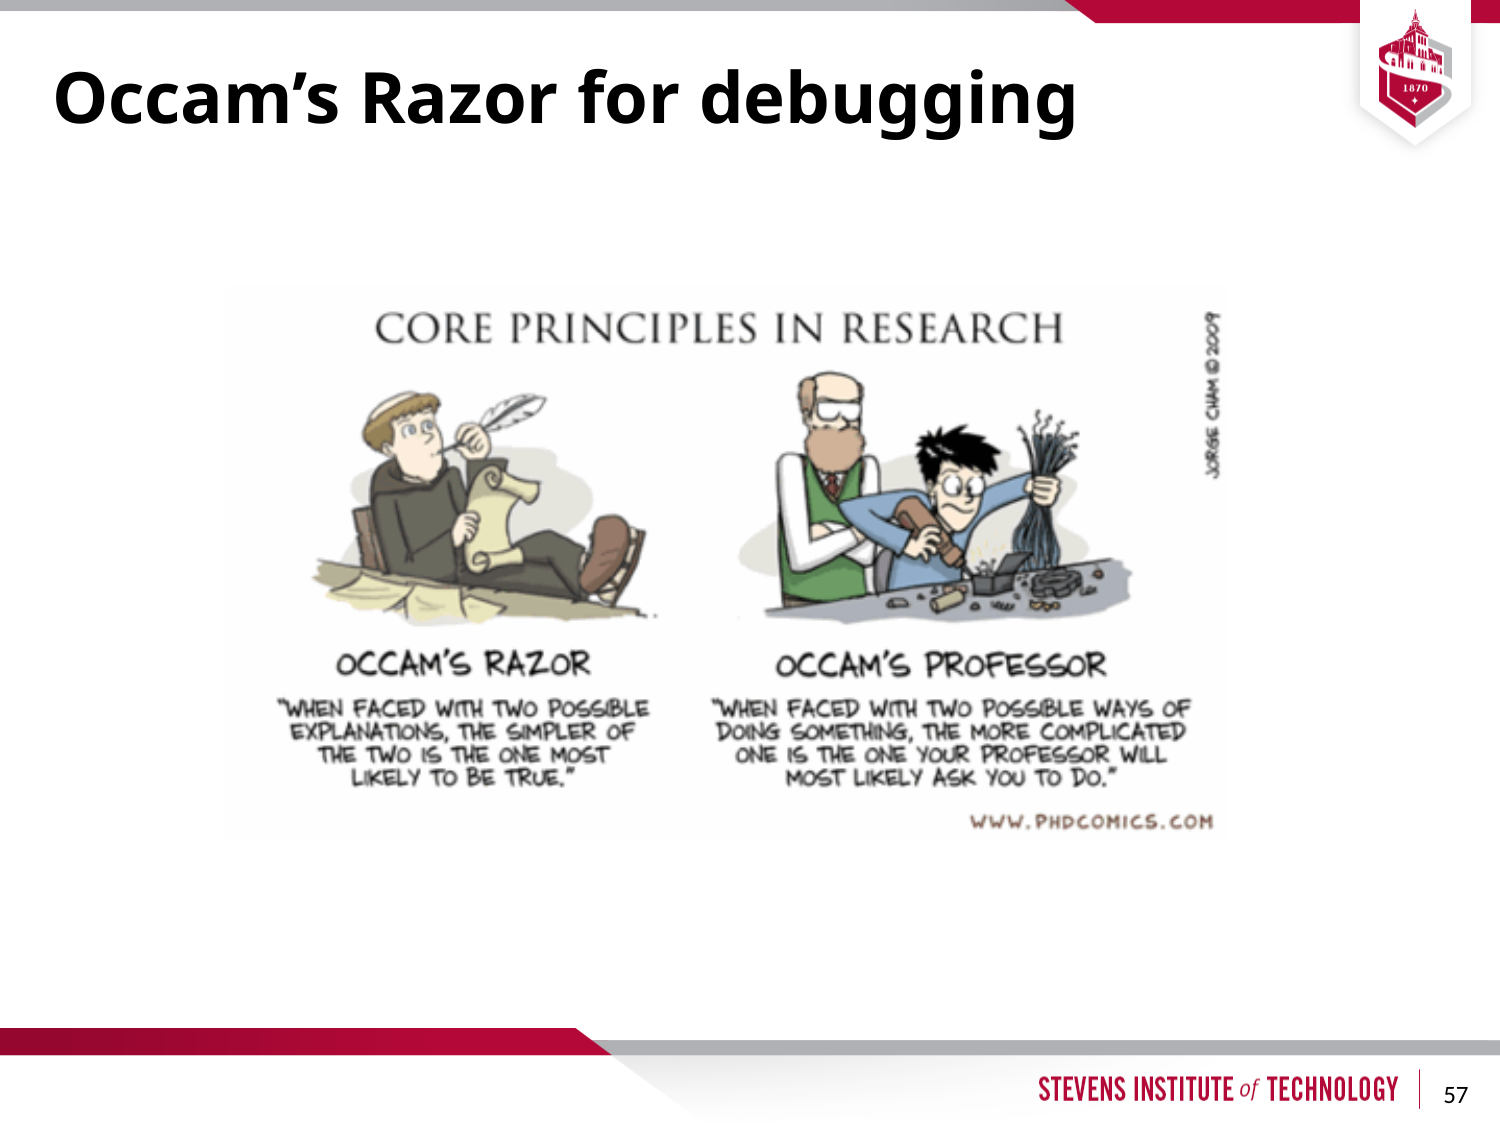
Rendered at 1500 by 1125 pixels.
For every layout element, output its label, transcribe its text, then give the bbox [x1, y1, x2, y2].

picture [0, 1028, 1500, 1125]
title Occam’s Razor for debugging [37, 45, 1338, 150]
list [55, 186, 1443, 927]
slide_number 57 [1428, 1071, 1490, 1108]
picture [225, 285, 1227, 840]
picture [0, 0, 1500, 160]
